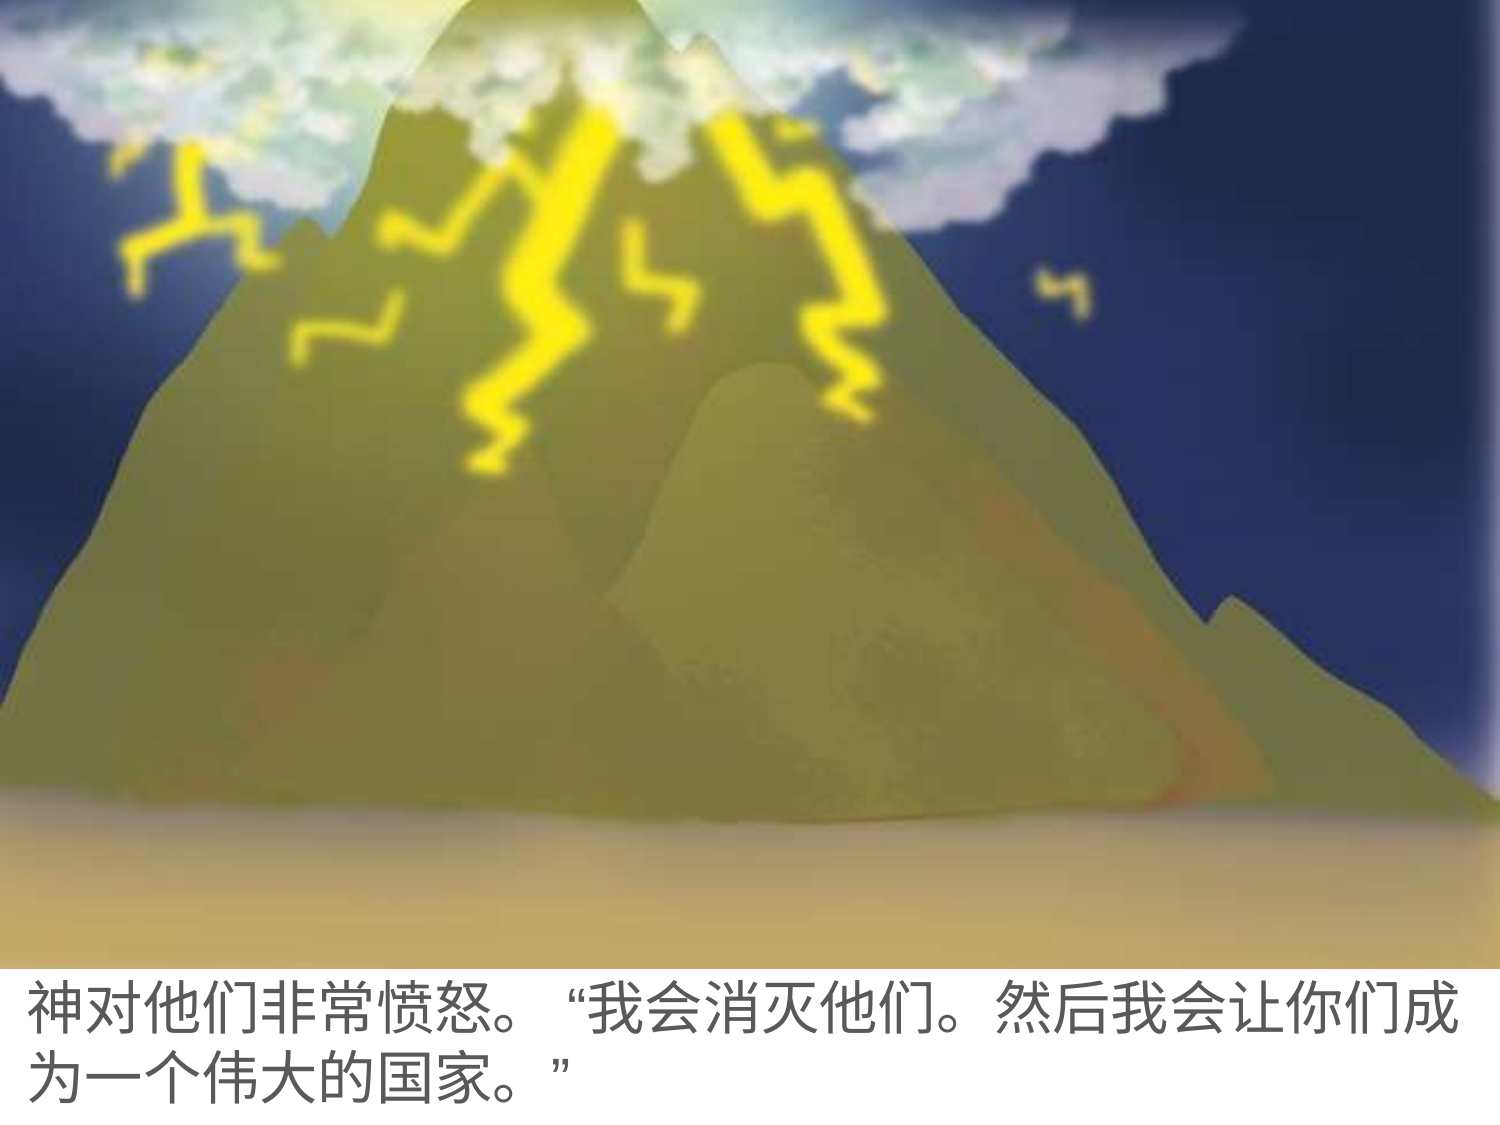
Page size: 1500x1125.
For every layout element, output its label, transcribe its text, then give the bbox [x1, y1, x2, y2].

text_box 神对他们非常愤怒。 “我会消灭他们。然后我会让你们成为一个伟大的国家。” [11, 975, 1498, 1119]
picture [0, 0, 1500, 969]
